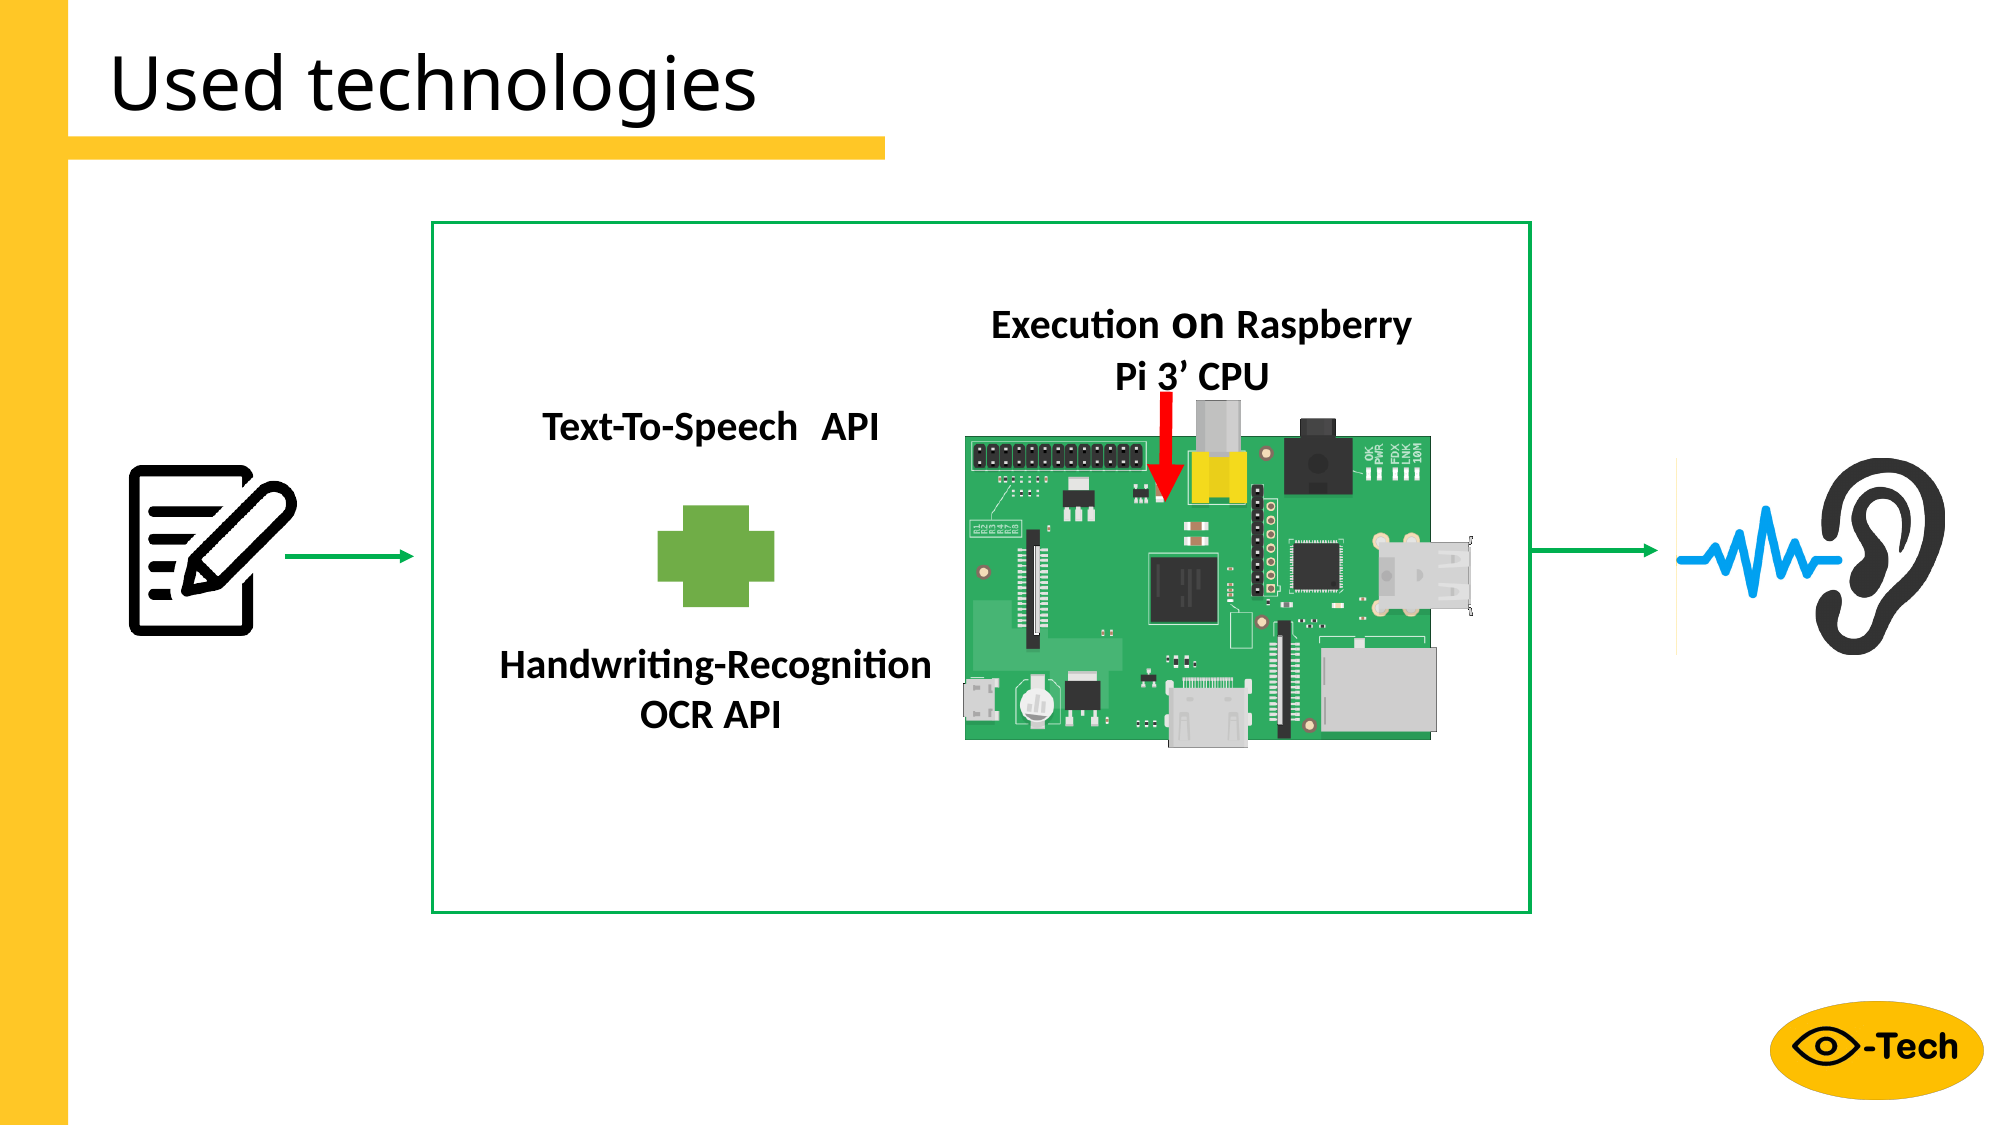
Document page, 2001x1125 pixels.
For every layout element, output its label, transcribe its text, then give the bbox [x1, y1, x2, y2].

picture [1676, 458, 1945, 655]
picture [1770, 1001, 2000, 1100]
picture [127, 465, 284, 636]
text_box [284, 222, 1659, 913]
text_box [41, 135, 886, 161]
text_box Used technologies [93, 28, 942, 133]
text_box [0, 0, 69, 1125]
